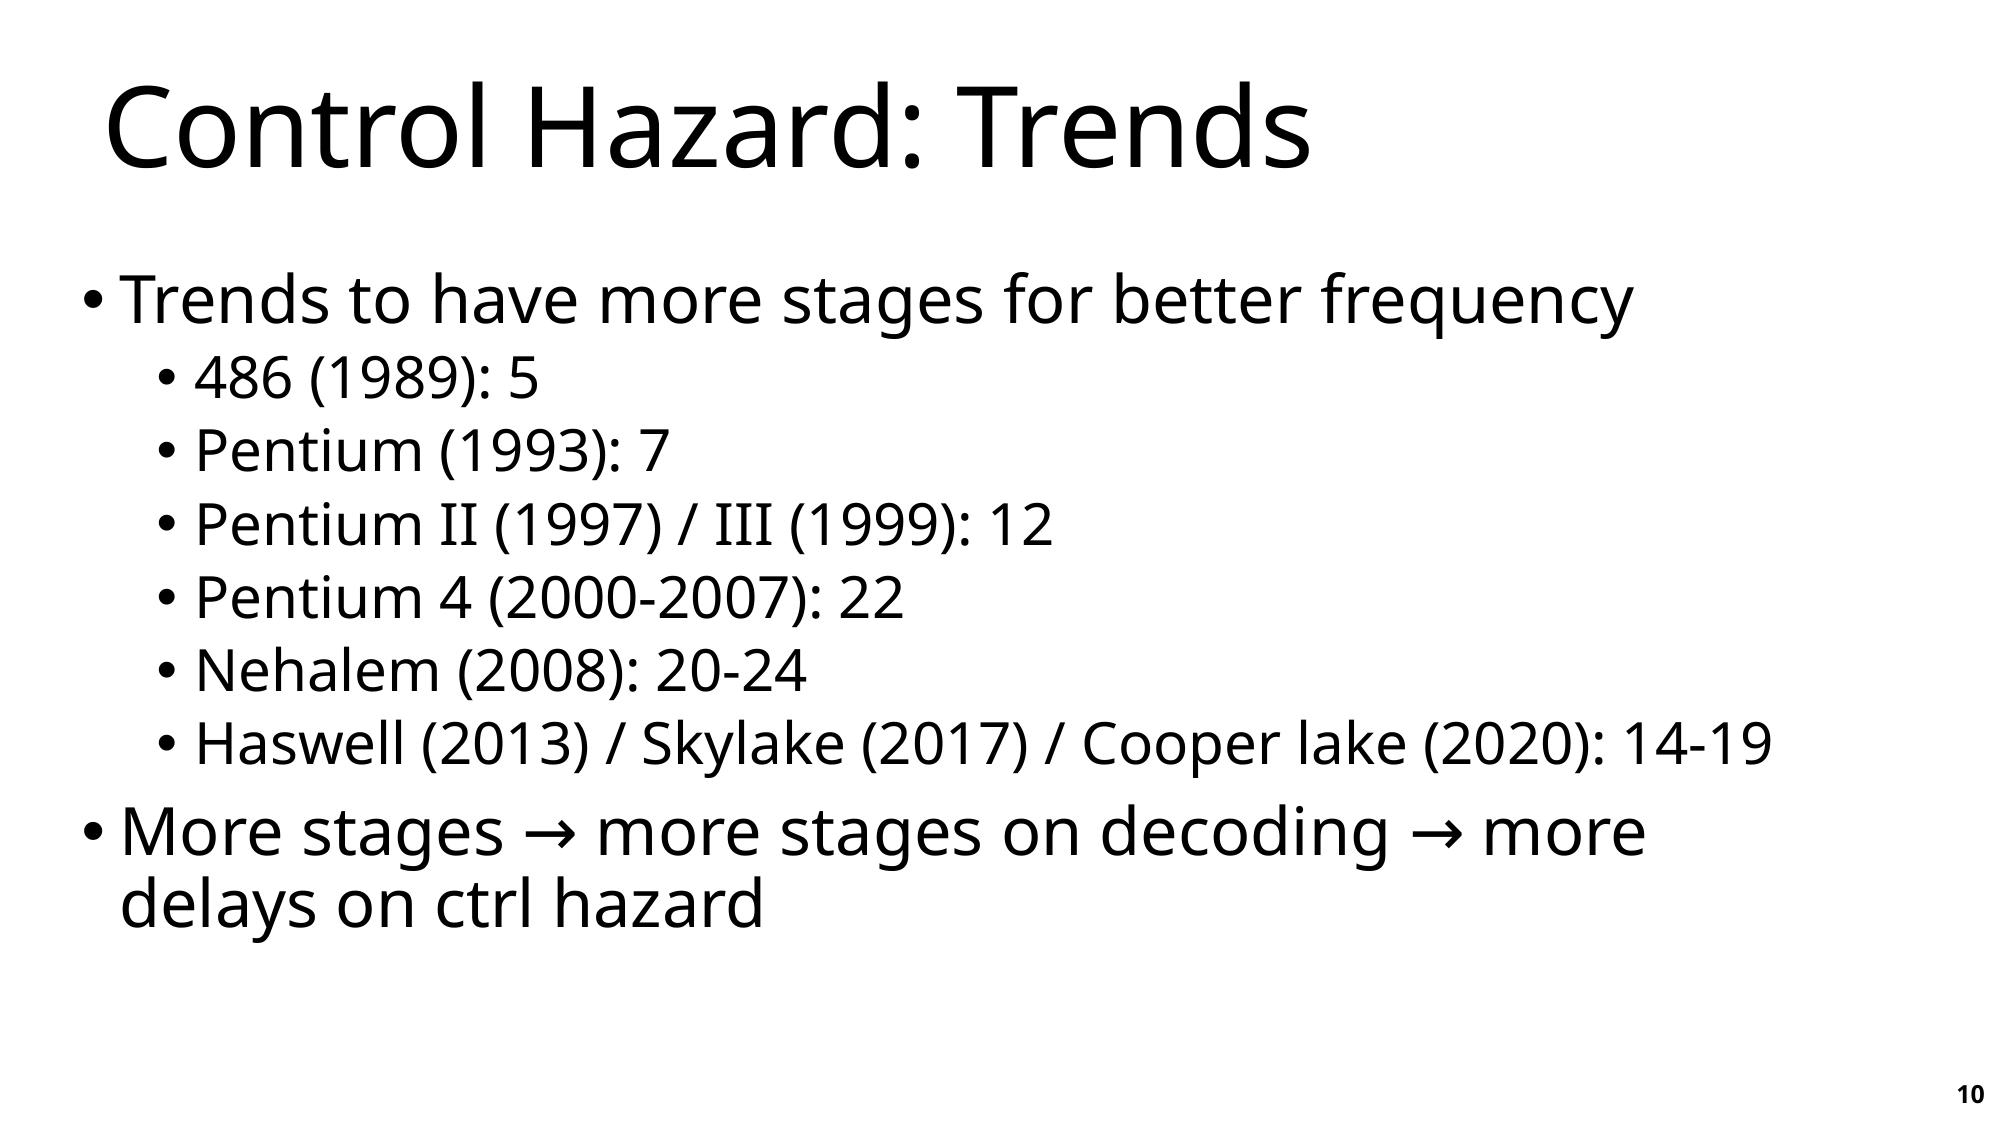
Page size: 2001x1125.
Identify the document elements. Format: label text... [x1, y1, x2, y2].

title Control Hazard: Trends [87, 22, 1813, 240]
list Trends to have more stages for better frequency 486 (1989): 5 Pentium (1993): 7 Pentium II (1997) / III (1999): 12 Pentium 4 (2000-2007): 22 Nehalem (2008): 20-24 Haswell (2013) / Skylake (2017) / Cooper lake (2020): 14-19 More stages → more stages on decoding → more delays on ctrl hazard [66, 258, 1853, 1013]
slide_number 10 [1550, 1065, 2000, 1125]
